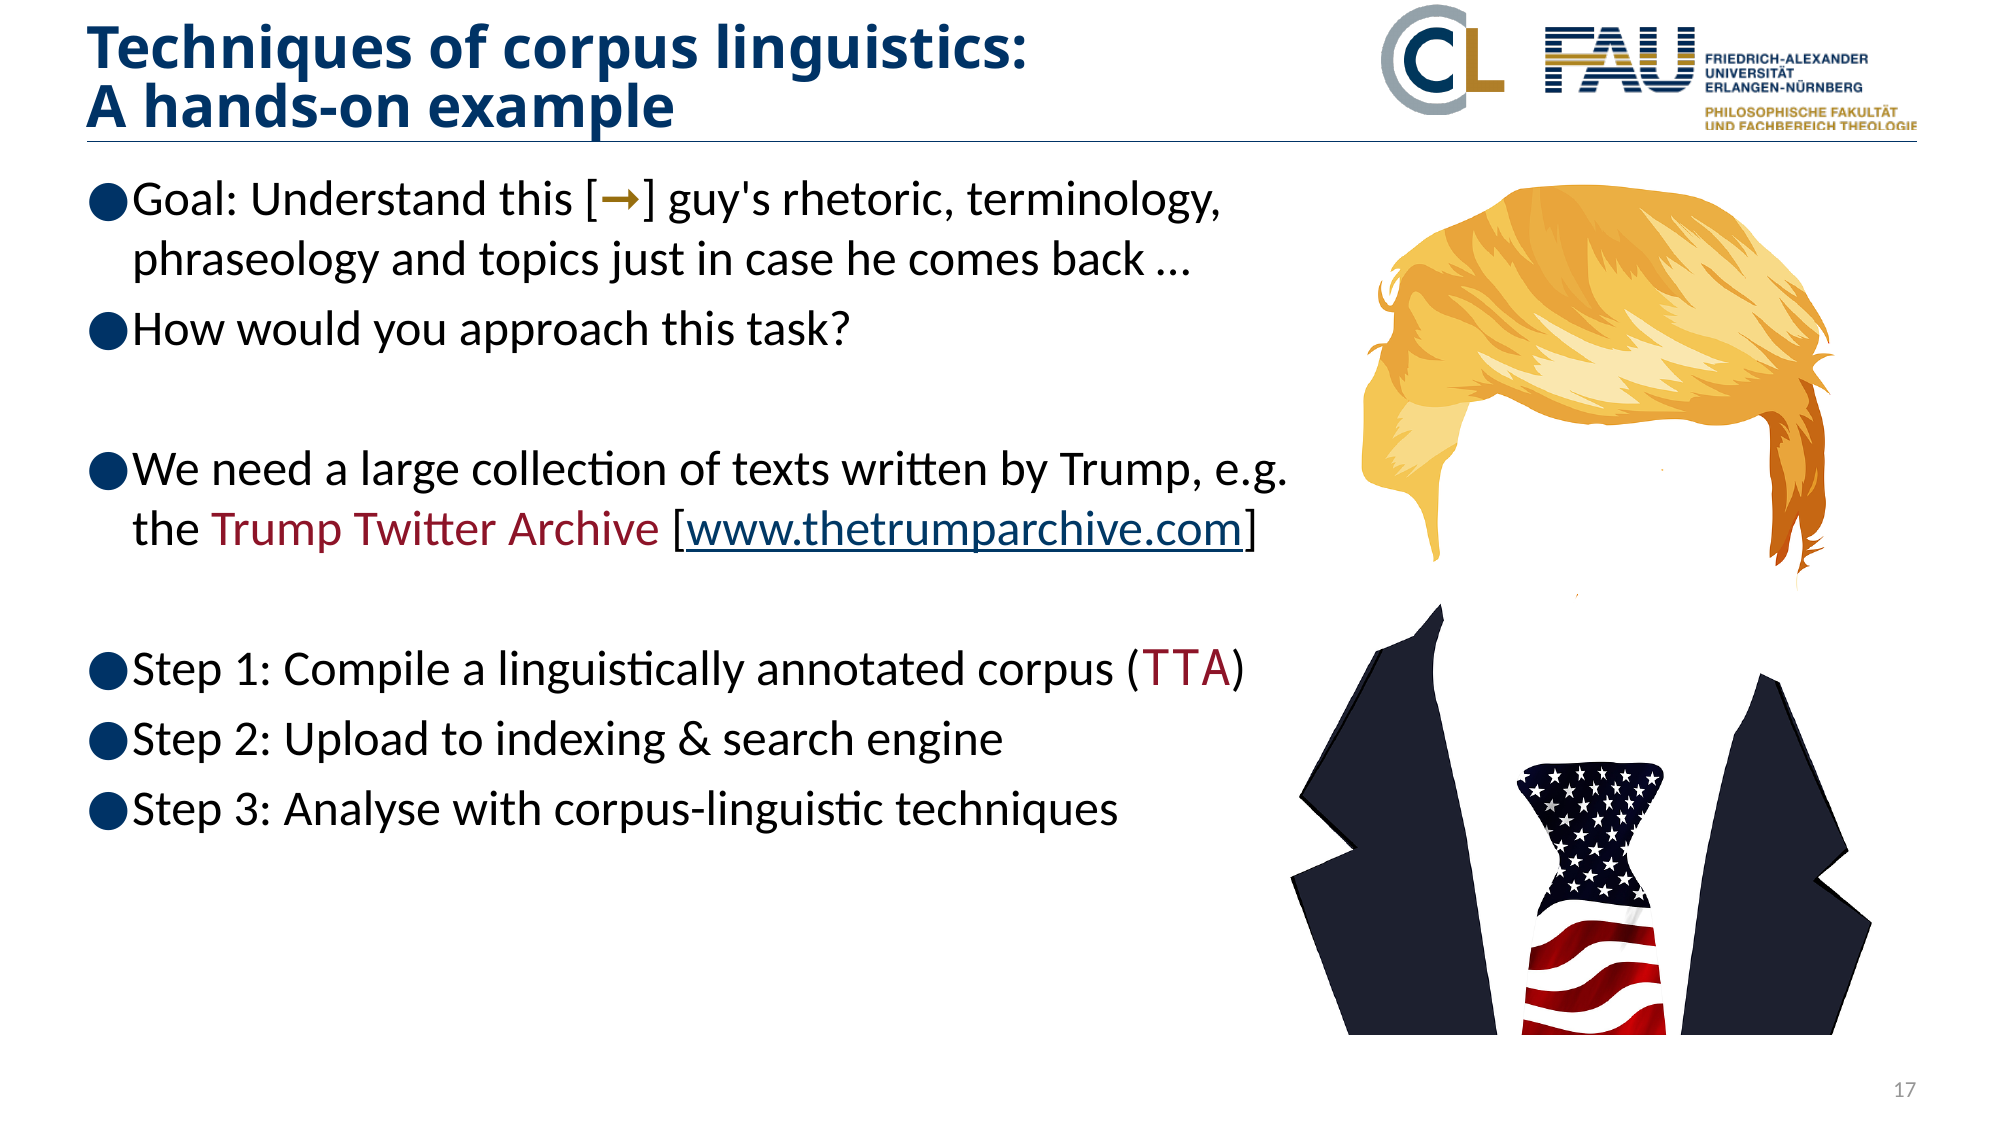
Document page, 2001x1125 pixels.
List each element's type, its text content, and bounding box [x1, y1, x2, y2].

picture [1248, 165, 1914, 1036]
title Techniques of corpus linguistics: A hands-on example [86, 20, 1354, 139]
slide_number 17 [1818, 1051, 1917, 1125]
list Goal: Understand this [➞] guy's rhetoric, terminology, phraseology and topics just in case he comes back … How would you approach this task? We need a large collection of texts written by Trump, e.g. the Trump Twitter Archive [www.thetrumparchive.com] Step 1: Compile a linguistically annotated corpus (TTA) Step 2: Upload to indexing & search engine Step 3: Analyse with corpus-linguistic techniques [86, 165, 1309, 1052]
